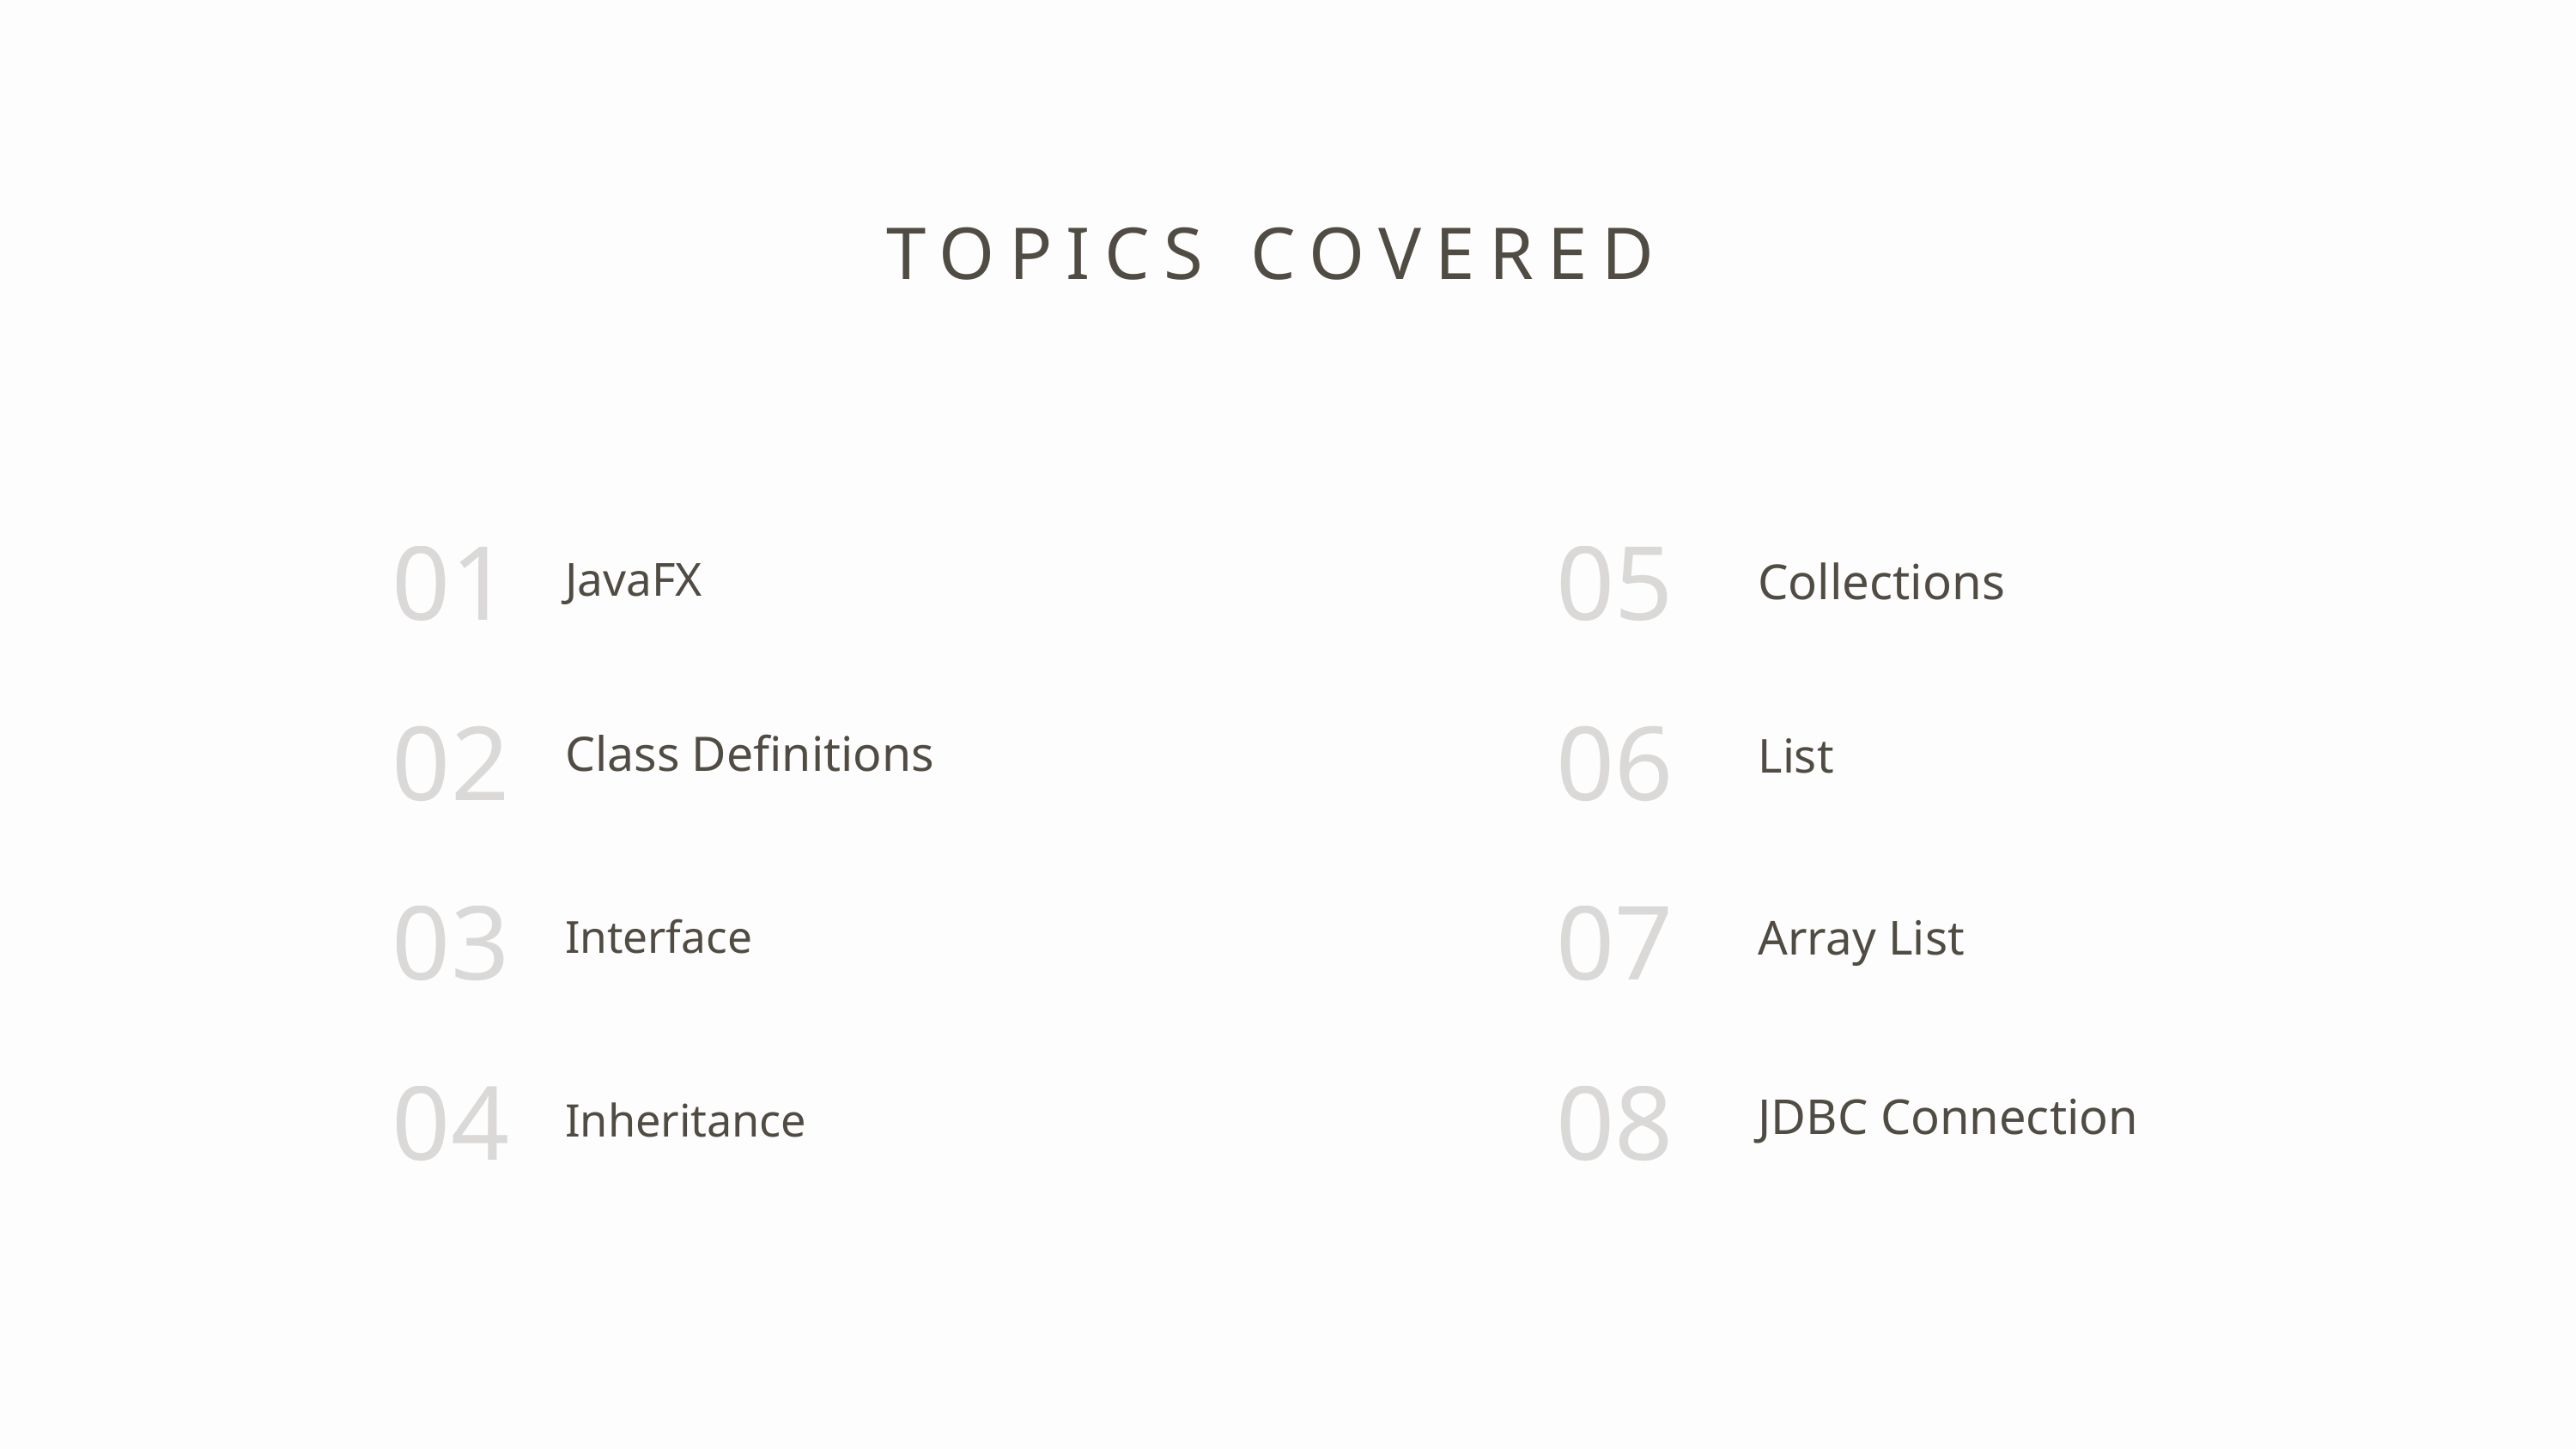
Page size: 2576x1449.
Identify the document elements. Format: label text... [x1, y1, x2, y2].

text_box 04 [366, 1037, 536, 1181]
text_box Array List [1758, 898, 2103, 965]
text_box Interface [565, 900, 1015, 963]
text_box Collections [1758, 541, 2201, 609]
text_box 08 [1530, 1037, 1699, 1181]
text_box 06 [1530, 677, 1699, 821]
text_box Inheritance [565, 1082, 1017, 1146]
text_box JavaFX [565, 541, 1028, 605]
text_box 07 [1530, 857, 1699, 1001]
text_box 03 [366, 857, 536, 1001]
text_box JDBC Connection [1758, 1076, 2209, 1144]
text_box Class Definitions [565, 714, 1113, 782]
text_box 05 [1530, 497, 1699, 641]
text_box 01 [366, 497, 536, 641]
text_box TOPICS COVERED [619, 193, 1923, 294]
text_box 02 [366, 677, 536, 821]
text_box List [1758, 717, 2083, 783]
